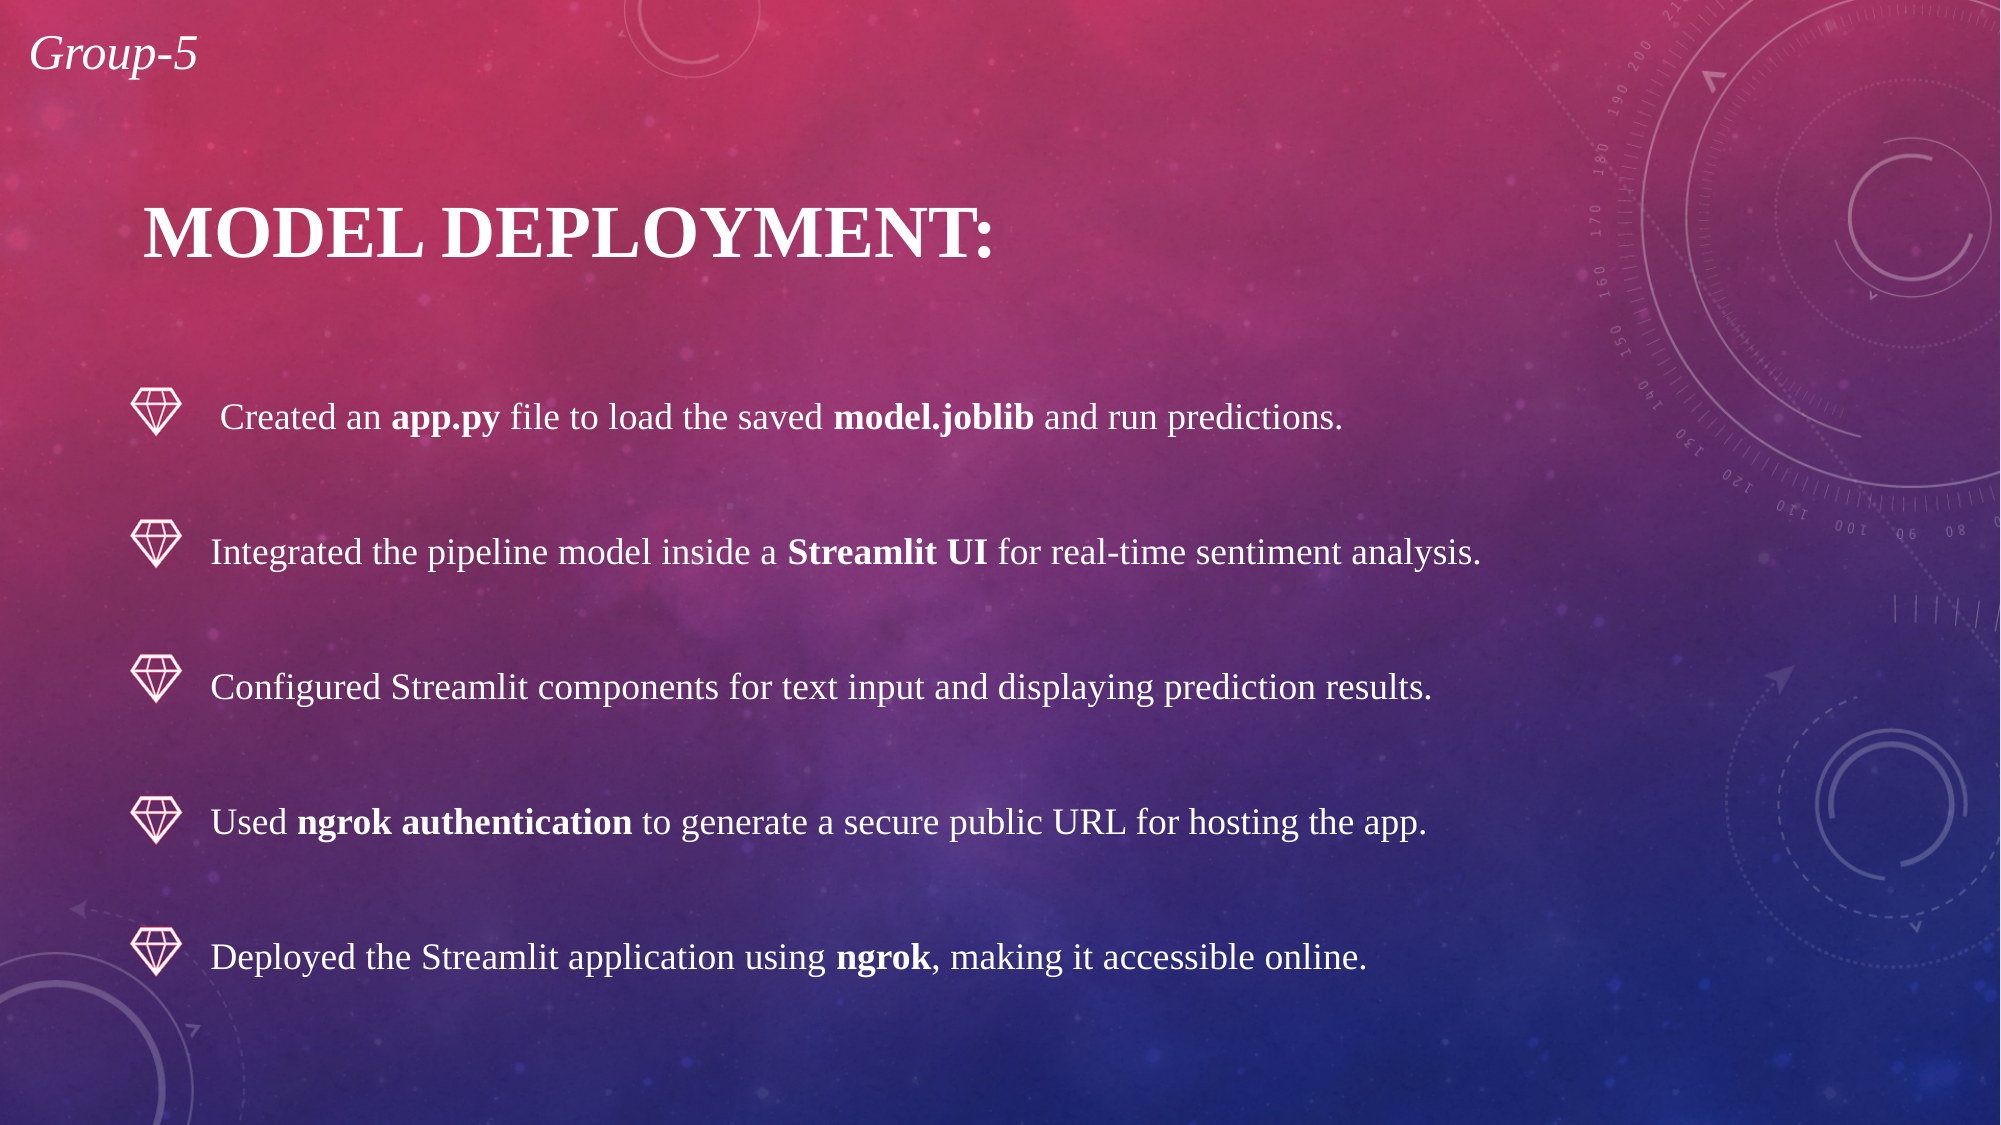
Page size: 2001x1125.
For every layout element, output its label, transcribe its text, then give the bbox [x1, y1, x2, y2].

list Created an app.py file to load the saved model.joblib and run predictions. Integrated the pipeline model inside a Streamlit UI for real-time sentiment analysis. Configured Streamlit components for text input and displaying prediction results. Used ngrok authentication to generate a secure public URL for hosting the app. Deployed the Streamlit application using ngrok, making it accessible online. [112, 294, 1804, 985]
text_box Group-5 [13, 11, 332, 87]
title Model Deployment: [128, 156, 1079, 294]
picture [0, 0, 2001, 1125]
